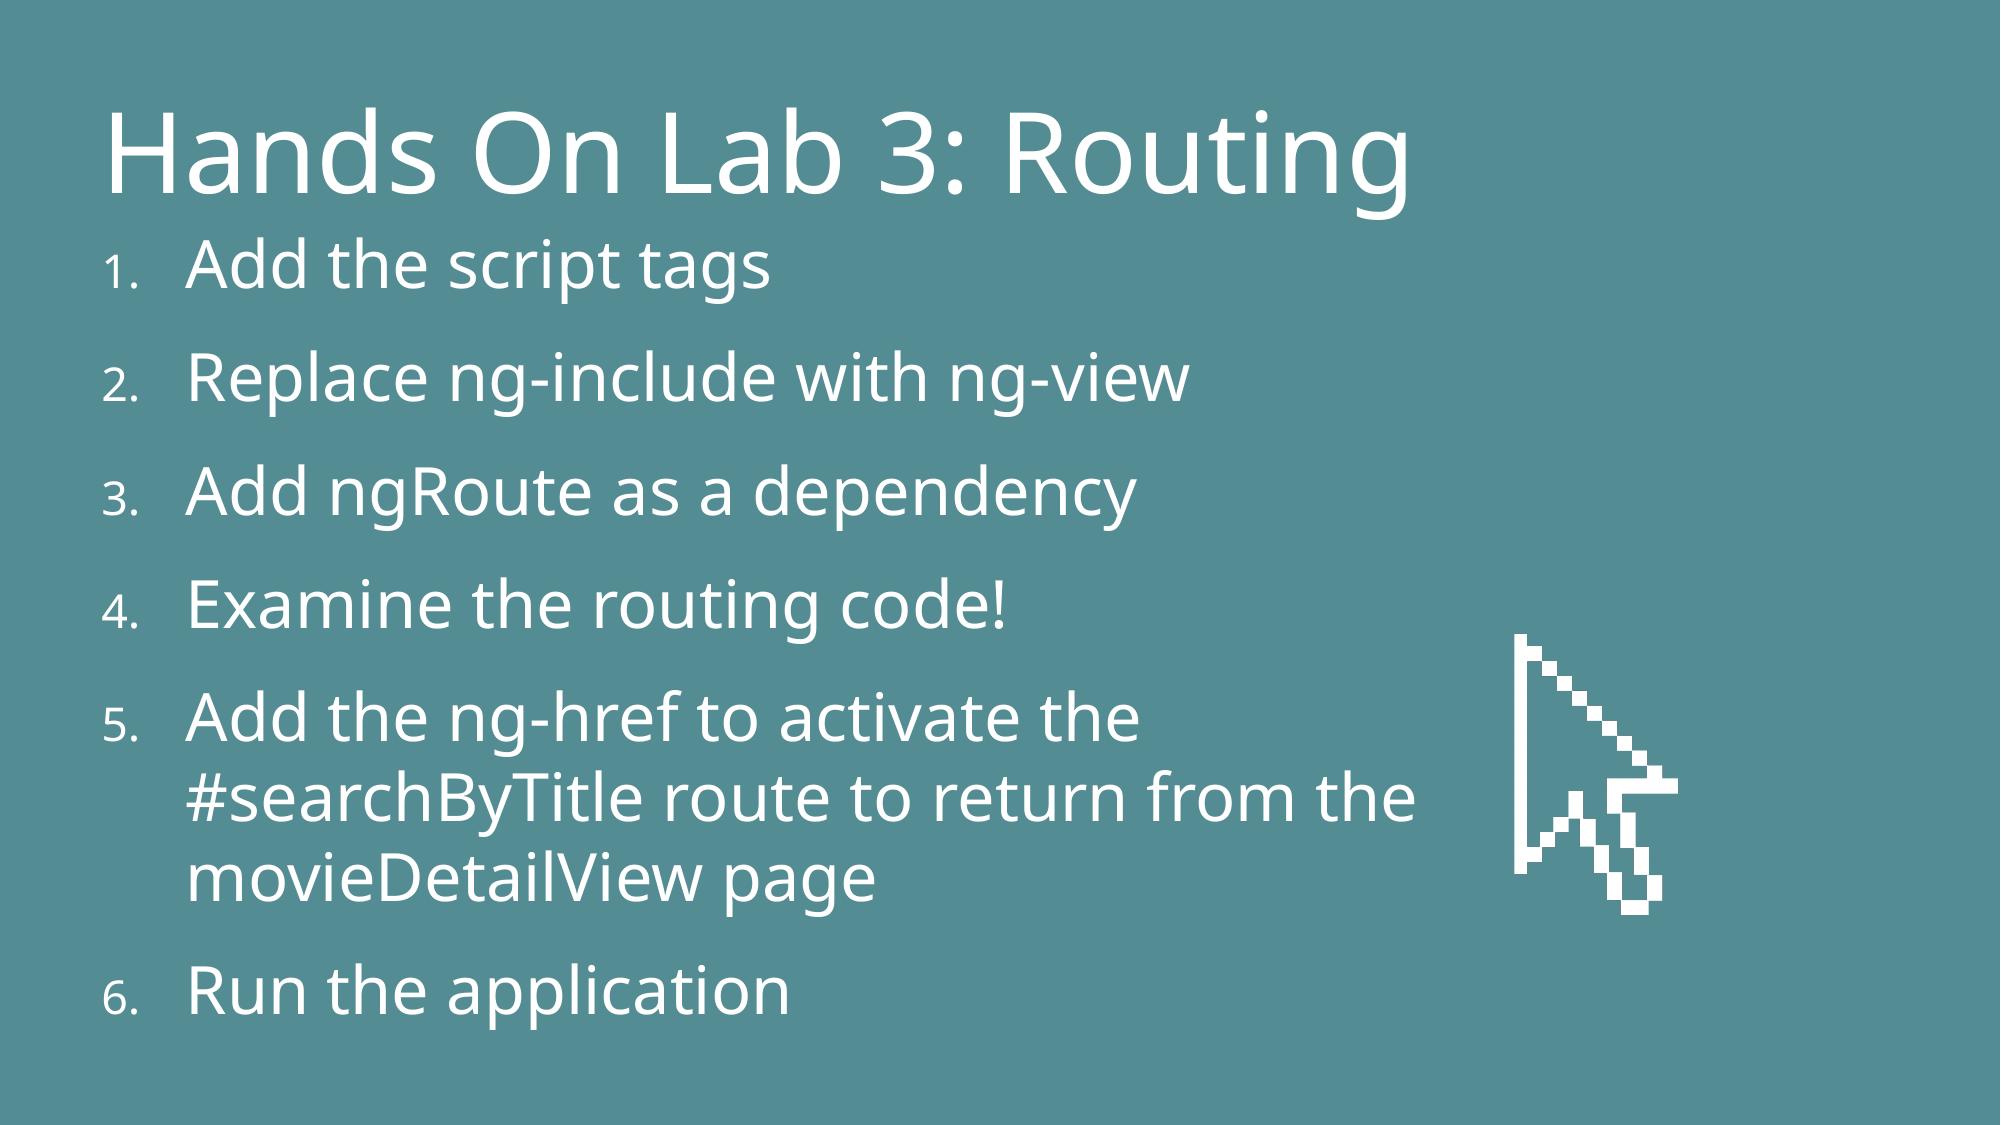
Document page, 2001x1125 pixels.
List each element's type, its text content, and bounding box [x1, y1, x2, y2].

title Hands On Lab 3: Routing [101, 30, 1903, 289]
list Add the script tags Replace ng-include with ng-view Add ngRoute as a dependency Examine the routing code! Add the ng-href to activate the #searchByTitle route to return from the movieDetailView page Run the application [101, 289, 1452, 1048]
